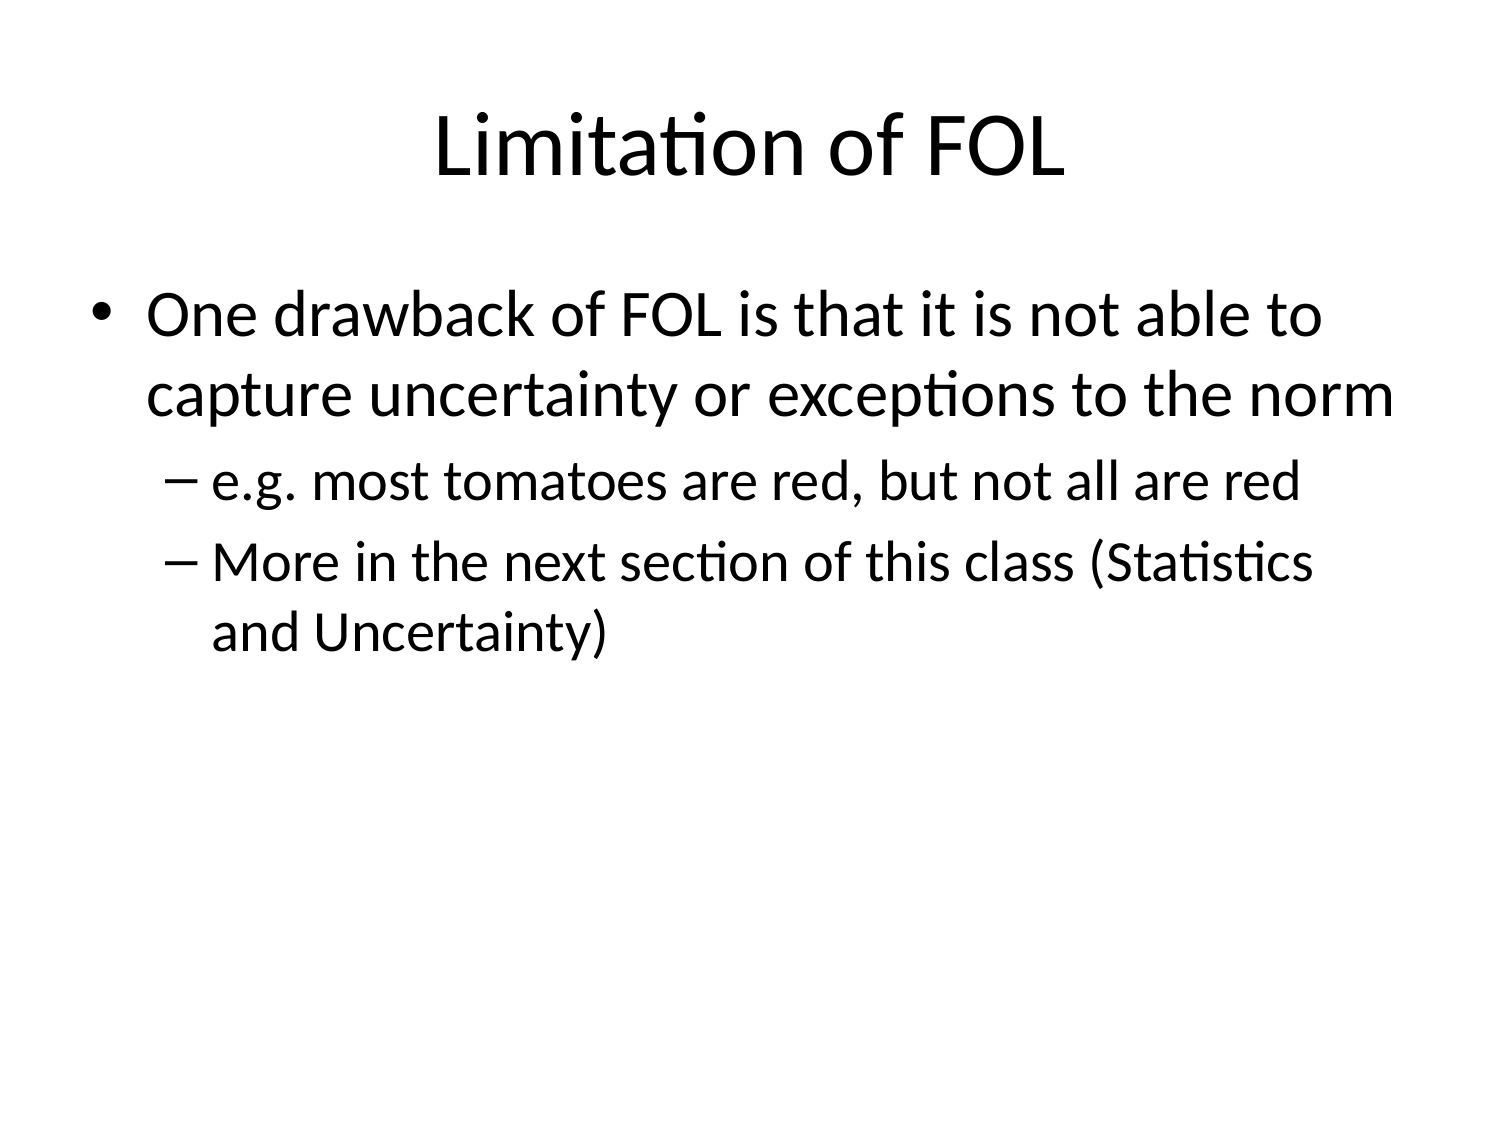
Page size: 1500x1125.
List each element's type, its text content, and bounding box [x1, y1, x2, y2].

list One drawback of FOL is that it is not able to capture uncertainty or exceptions to the norm e.g. most tomatoes are red, but not all are red More in the next section of this class (Statistics and Uncertainty) [75, 262, 1425, 1005]
title Limitation of FOL [75, 45, 1425, 233]
